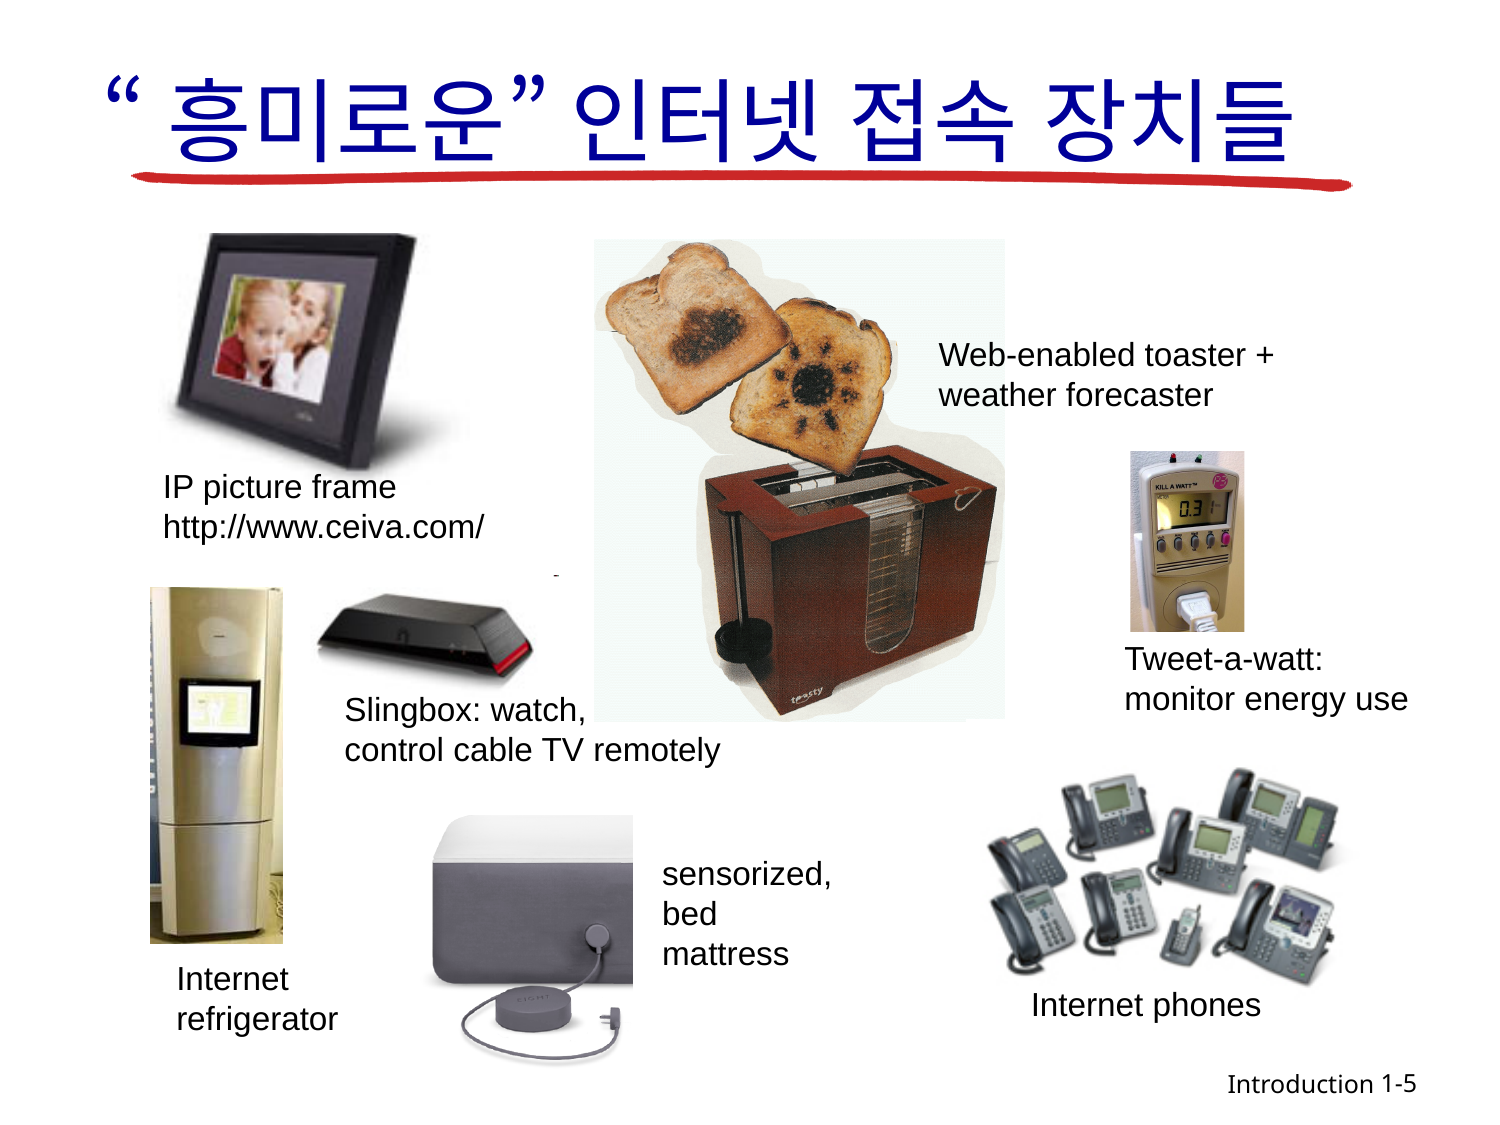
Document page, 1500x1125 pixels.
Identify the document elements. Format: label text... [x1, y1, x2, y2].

picture [158, 233, 470, 491]
text_box sensorized, bed mattress [647, 845, 848, 980]
text_box IP picture frame http://www.ceiva.com/ [148, 457, 501, 553]
picture [303, 575, 559, 698]
picture [594, 239, 1360, 1035]
text_box Tweet-a-watt: monitor energy use [1109, 630, 1425, 725]
picture [420, 815, 633, 1070]
footer Introduction [914, 1060, 1391, 1109]
text_box Slingbox: watch, control cable TV remotely [329, 680, 737, 775]
title “흥미로운” 인터넷 접속 장치들 [87, 35, 1413, 202]
text_box Web-enabled toaster + weather forecaster [1010, 326, 1291, 421]
slide_number 1-5 [1365, 1059, 1477, 1106]
picture [1130, 451, 1245, 632]
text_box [150, 587, 283, 944]
picture [125, 164, 1367, 198]
text_box Internet refrigerator [161, 949, 354, 1045]
